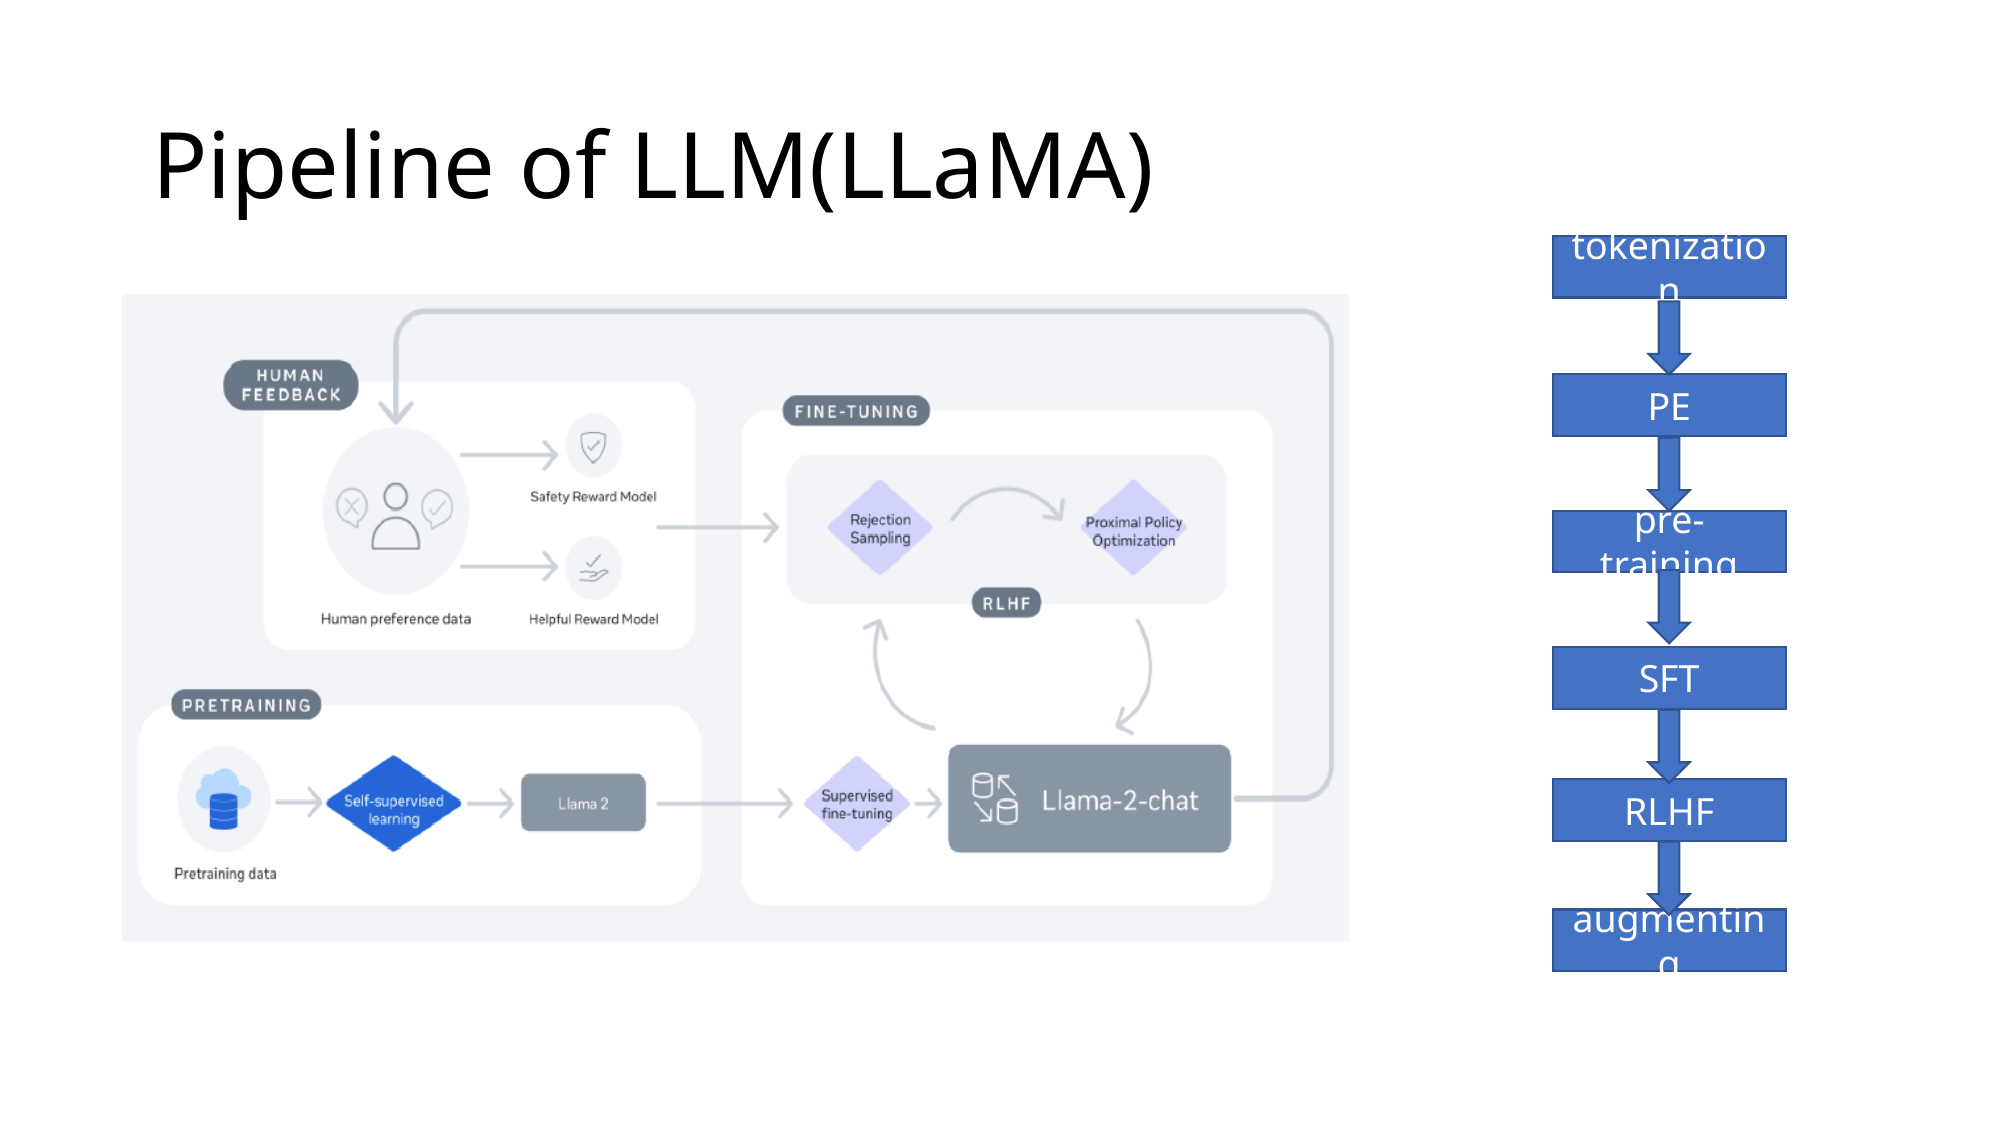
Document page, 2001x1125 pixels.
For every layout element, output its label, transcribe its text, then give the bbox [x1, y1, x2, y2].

text_box RLHF [1552, 778, 1787, 842]
text_box [1645, 708, 1693, 785]
text_box pre-training [1552, 510, 1787, 573]
text_box tokenization [1552, 235, 1787, 299]
text_box PE [1552, 373, 1787, 437]
text_box [1645, 300, 1693, 376]
text_box SFT [1552, 646, 1787, 710]
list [122, 294, 1349, 945]
title Pipeline of LLM(LLaMA) [137, 59, 1863, 278]
text_box [1645, 436, 1693, 513]
text_box [1645, 840, 1693, 917]
text_box [1645, 569, 1693, 645]
text_box augmenting [1552, 908, 1787, 972]
